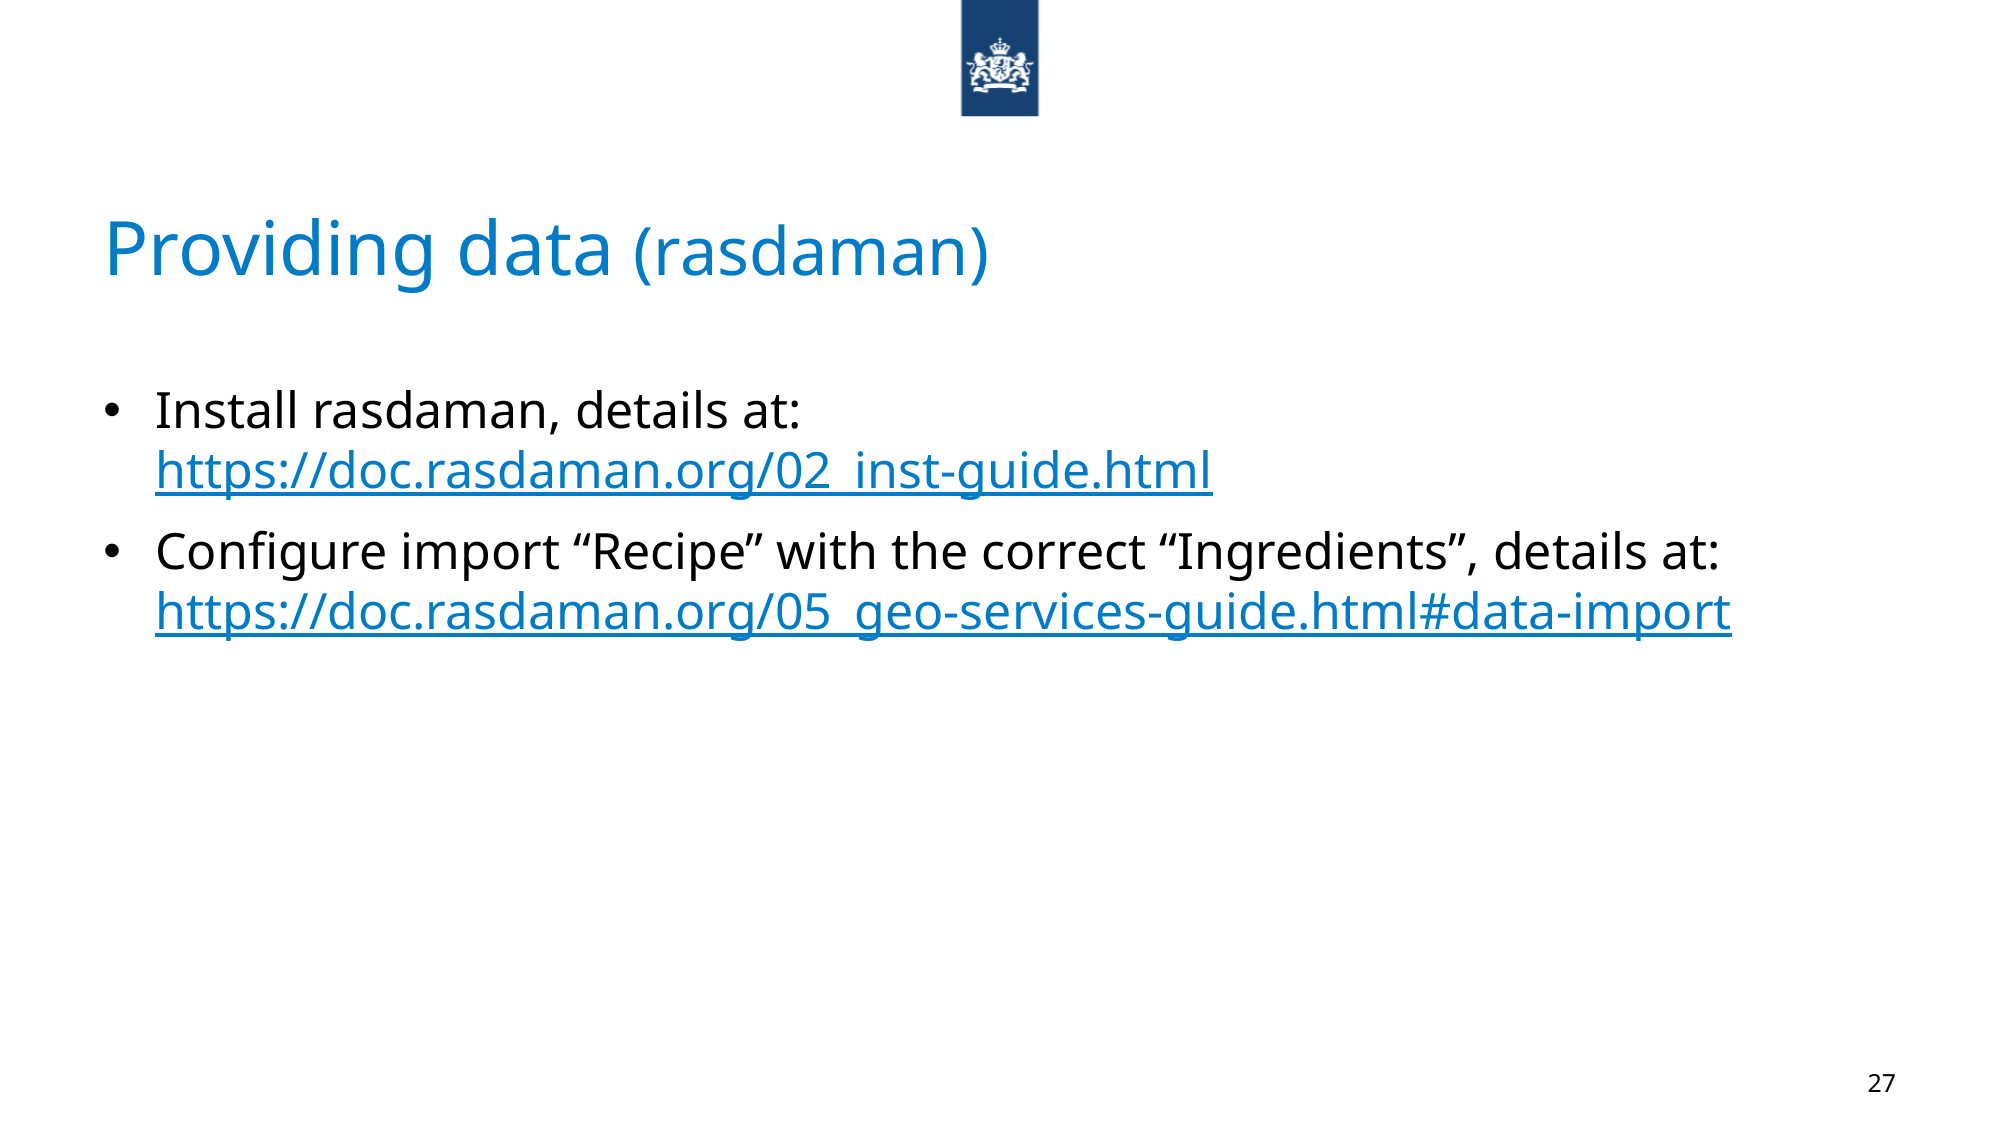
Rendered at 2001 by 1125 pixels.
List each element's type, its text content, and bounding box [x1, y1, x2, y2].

picture [0, 0, 2000, 175]
list Install rasdaman, details at: https://doc.rasdaman.org/02_inst-guide.html Configure import “Recipe” with the correct “Ingredients”, details at: https://doc.rasdaman.org/05_geo-services-guide.html#data-import [103, 386, 1896, 1036]
title Providing data (rasdaman) [103, 210, 1897, 386]
slide_number 27 [1812, 1070, 1897, 1102]
